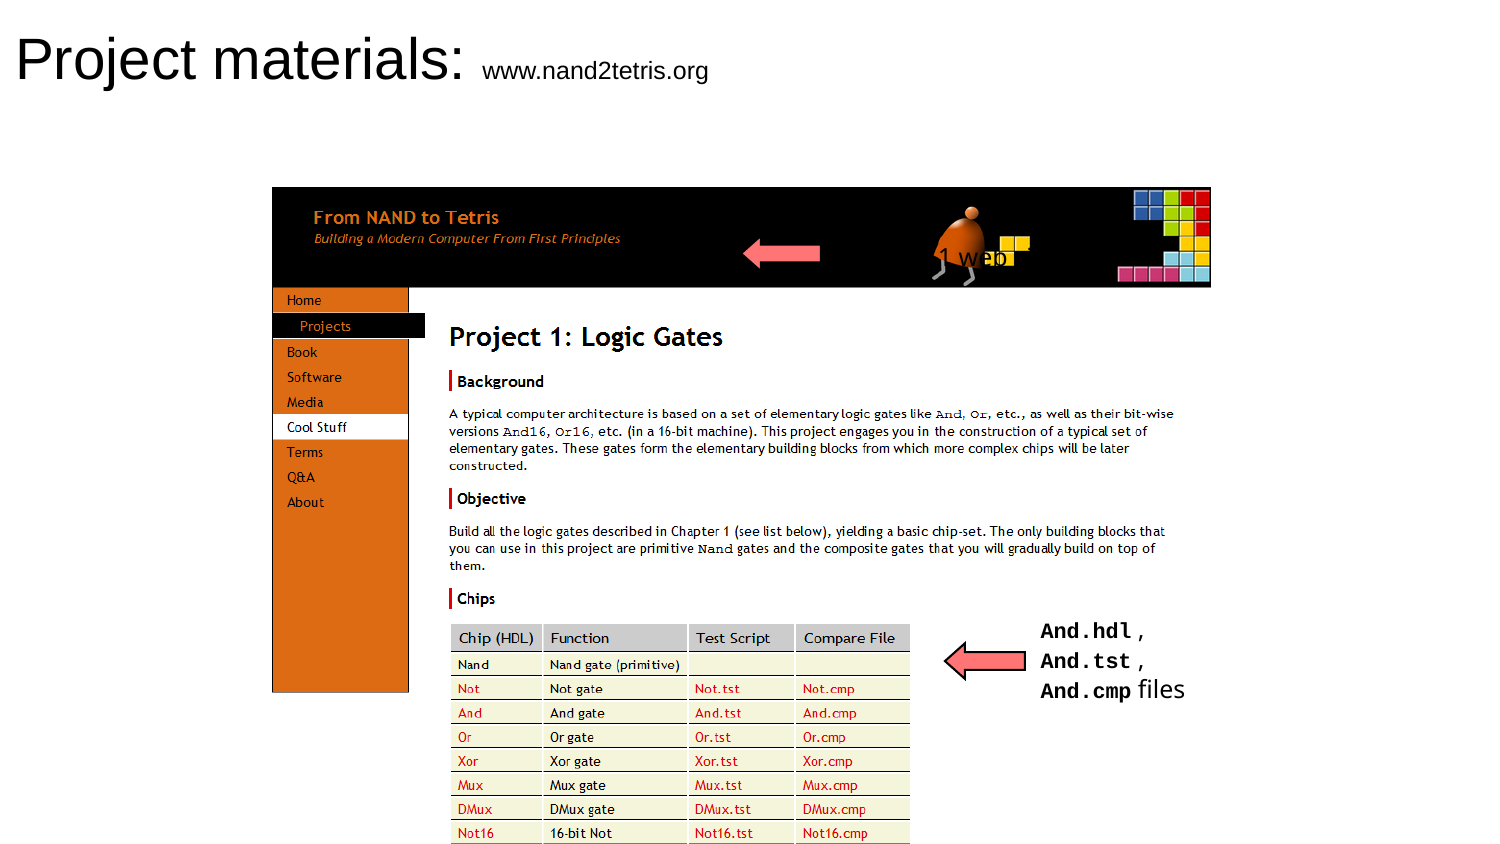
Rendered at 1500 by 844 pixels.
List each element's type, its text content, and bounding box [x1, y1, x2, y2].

title Project materials: www.nand2tetris.org [0, 6, 1294, 170]
picture [271, 186, 1211, 844]
